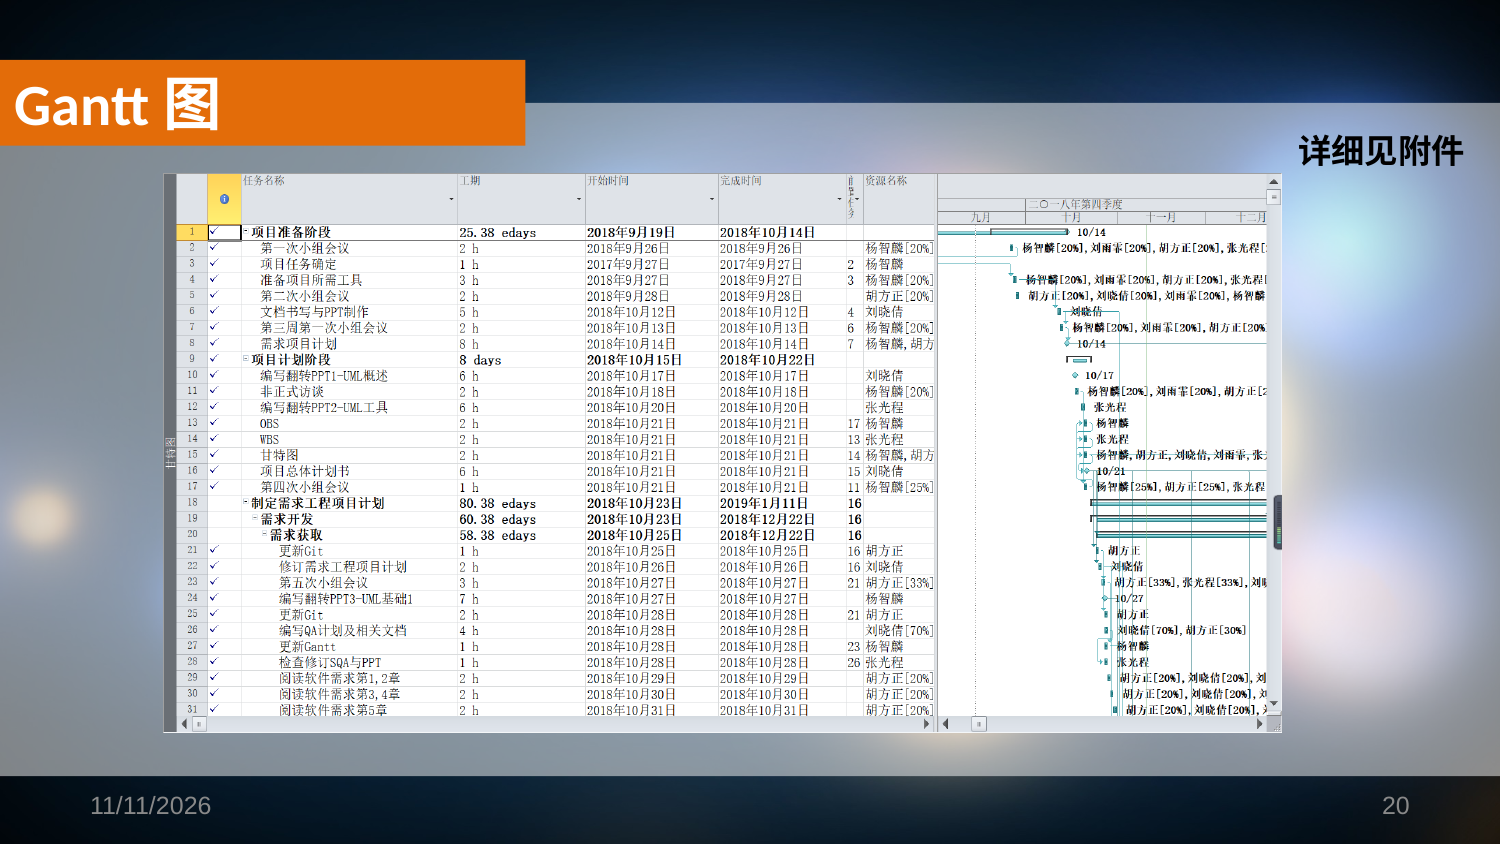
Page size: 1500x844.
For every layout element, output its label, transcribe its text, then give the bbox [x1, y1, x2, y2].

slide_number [74, 781, 426, 828]
picture [0, 0, 1500, 102]
text_box 详细见附件 [1283, 122, 1480, 178]
text_box [0, 102, 1500, 777]
picture [163, 173, 1282, 734]
picture [0, 777, 1500, 844]
slide_number 20 [1074, 781, 1426, 828]
text_box Gantt图 [0, 59, 526, 145]
